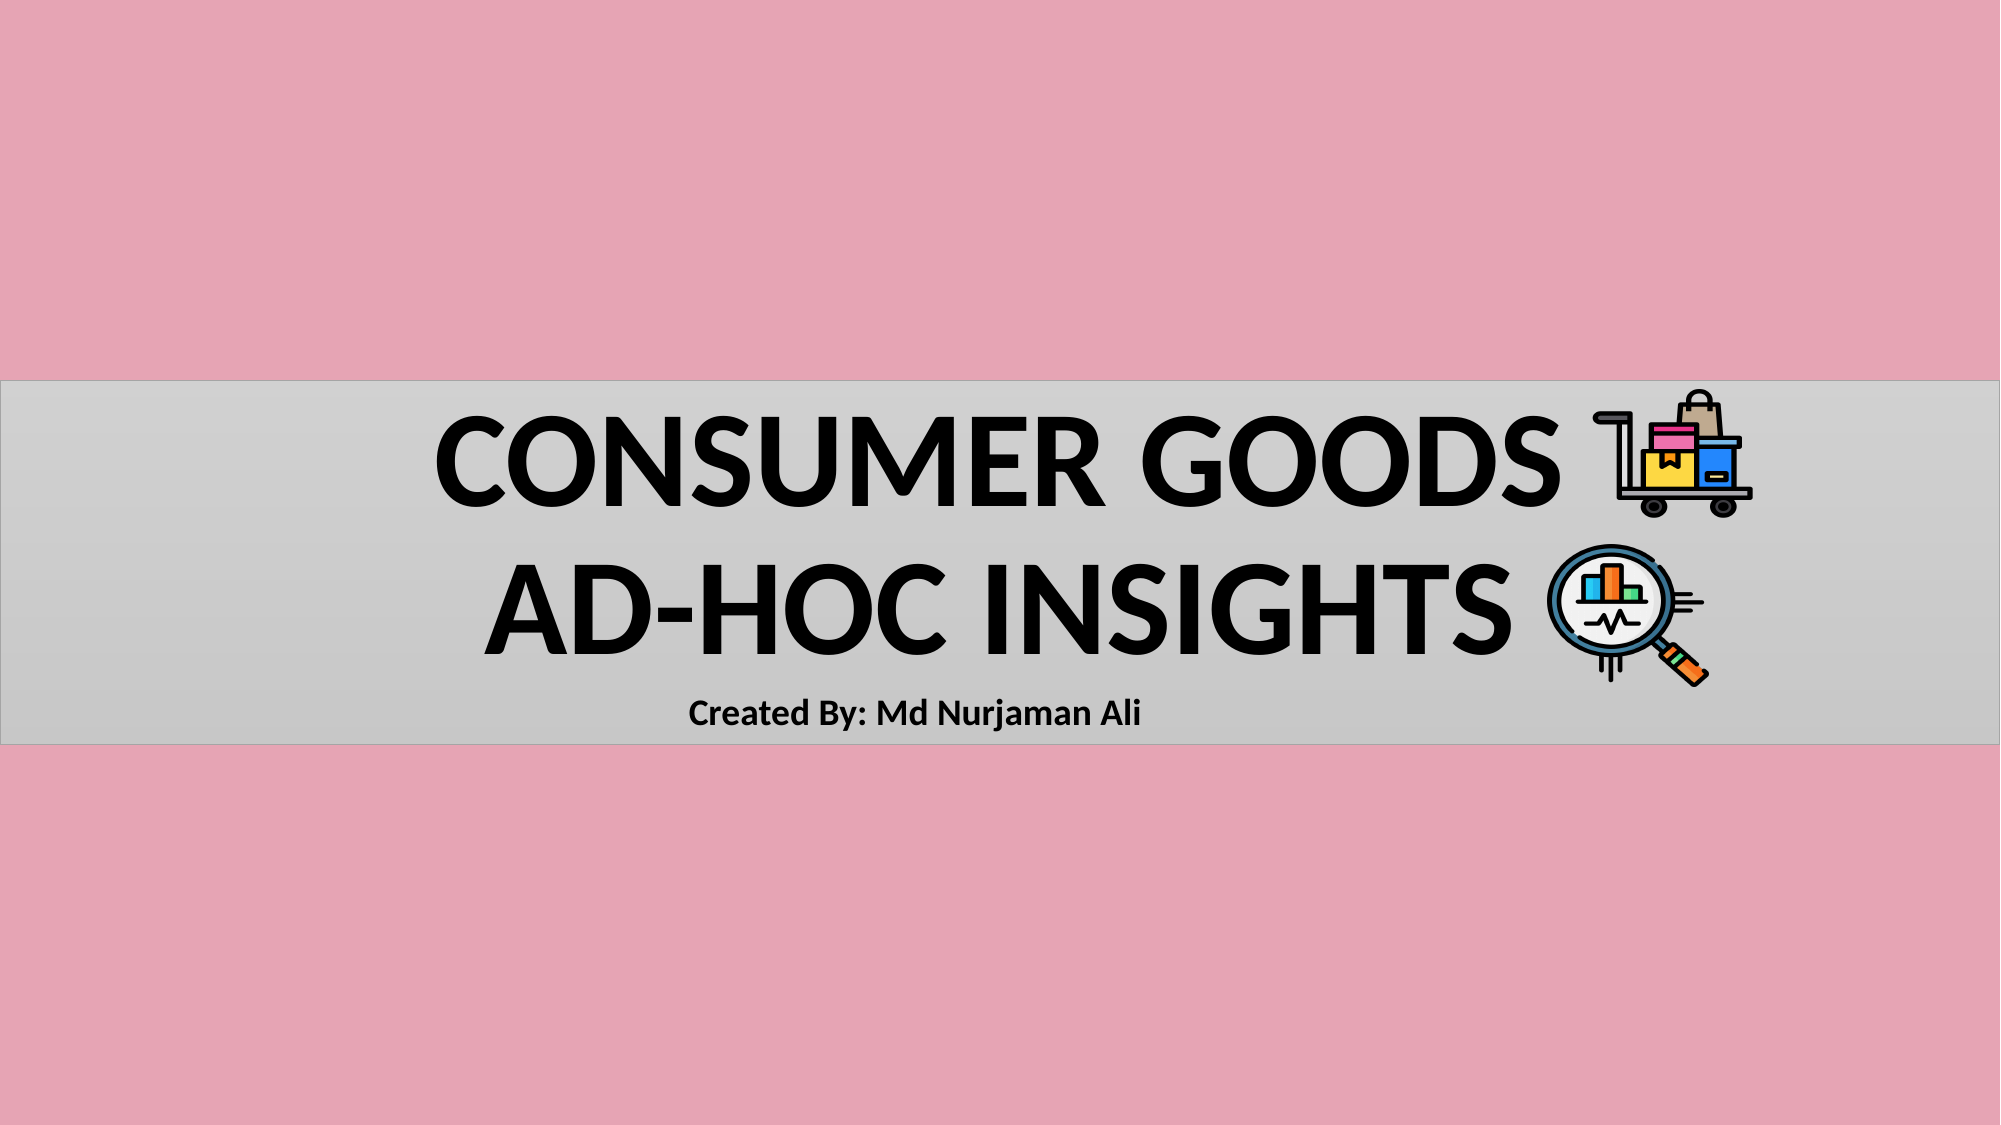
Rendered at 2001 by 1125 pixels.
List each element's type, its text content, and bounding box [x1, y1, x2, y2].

picture [1547, 544, 1709, 687]
title CONSUMER GOODS AD-HOC INSIGHTS [0, 380, 2000, 745]
picture [1587, 380, 1758, 522]
text_box Created By: Md Nurjaman Ali [673, 680, 1326, 740]
